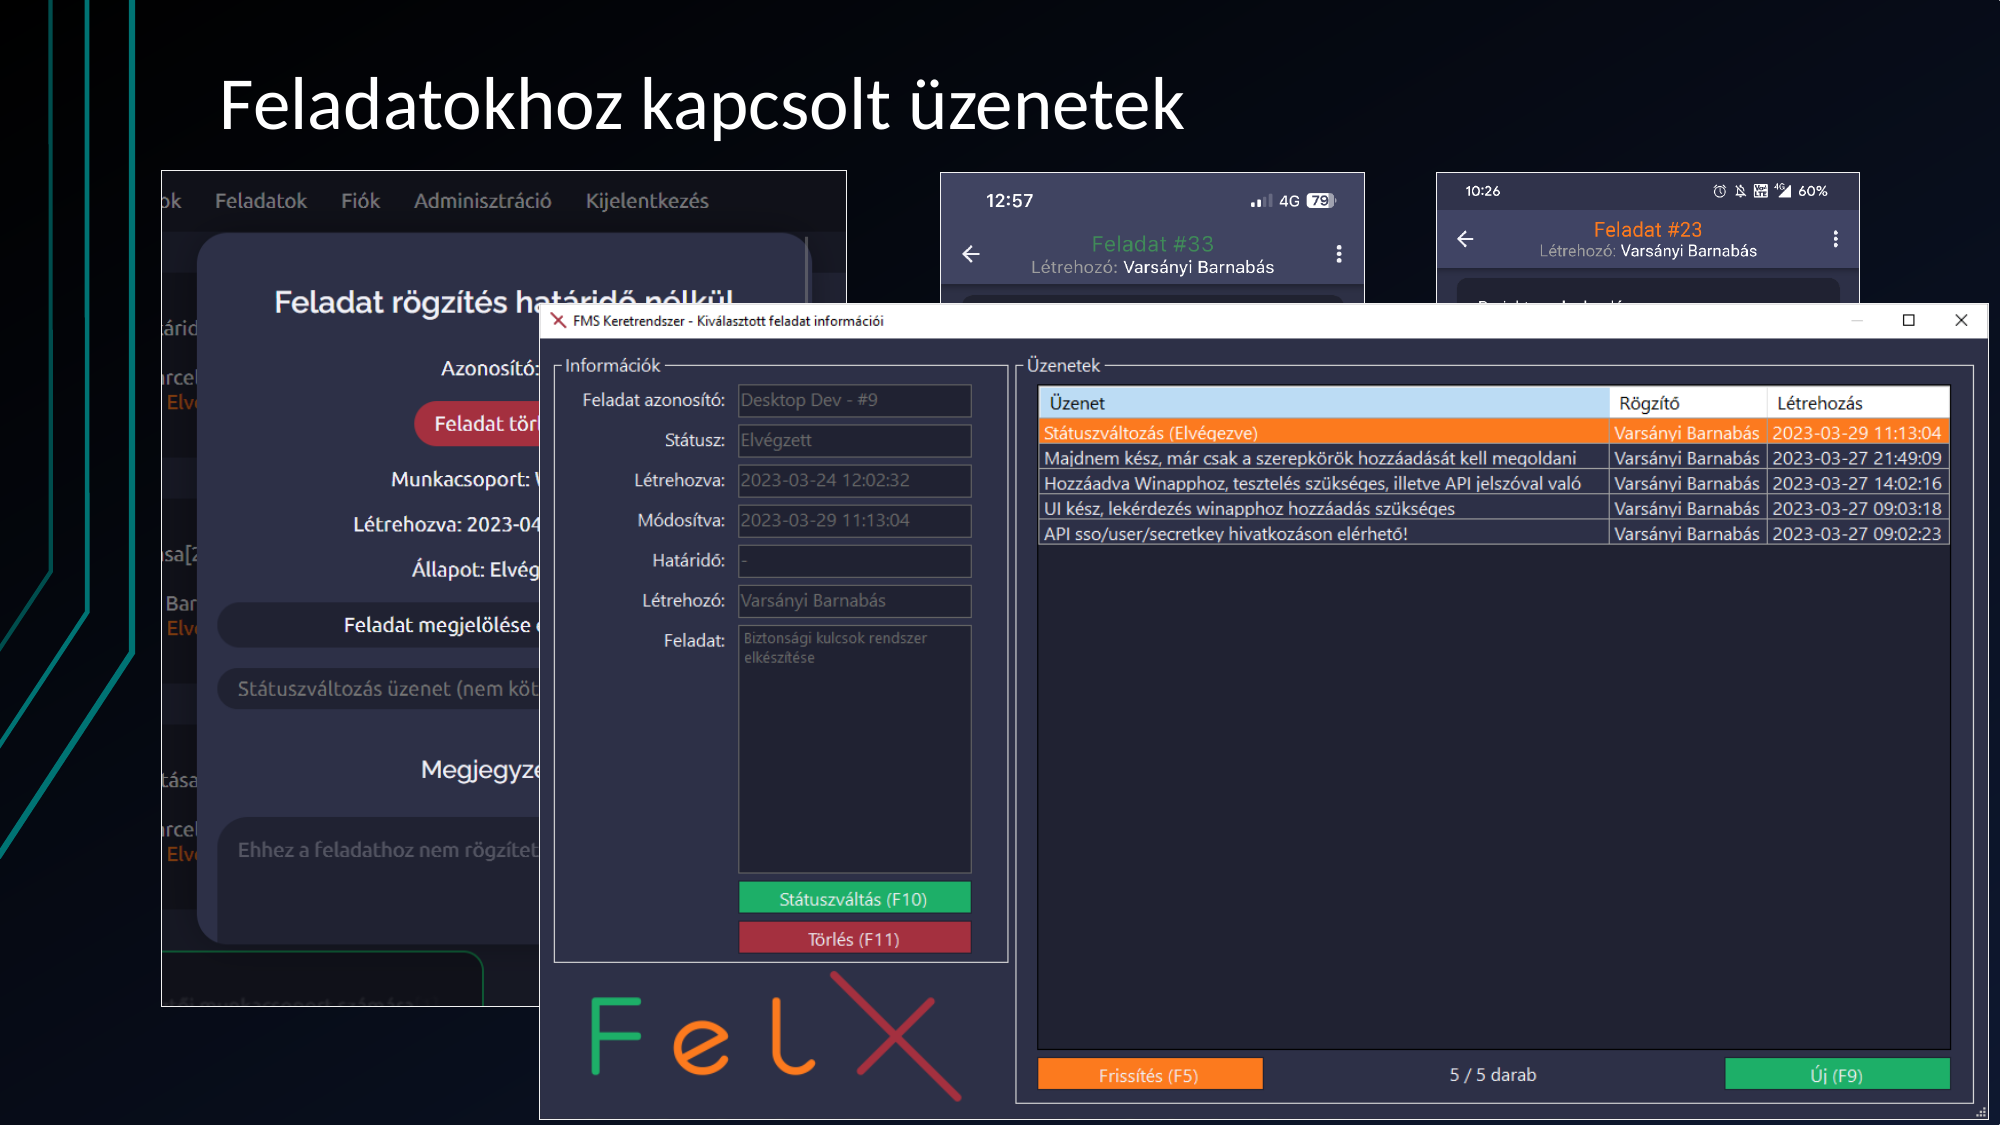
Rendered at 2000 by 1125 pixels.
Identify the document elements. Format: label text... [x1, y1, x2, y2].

title Feladatokhoz kapcsolt üzenetek [199, 45, 1900, 246]
picture [160, 170, 1990, 1120]
